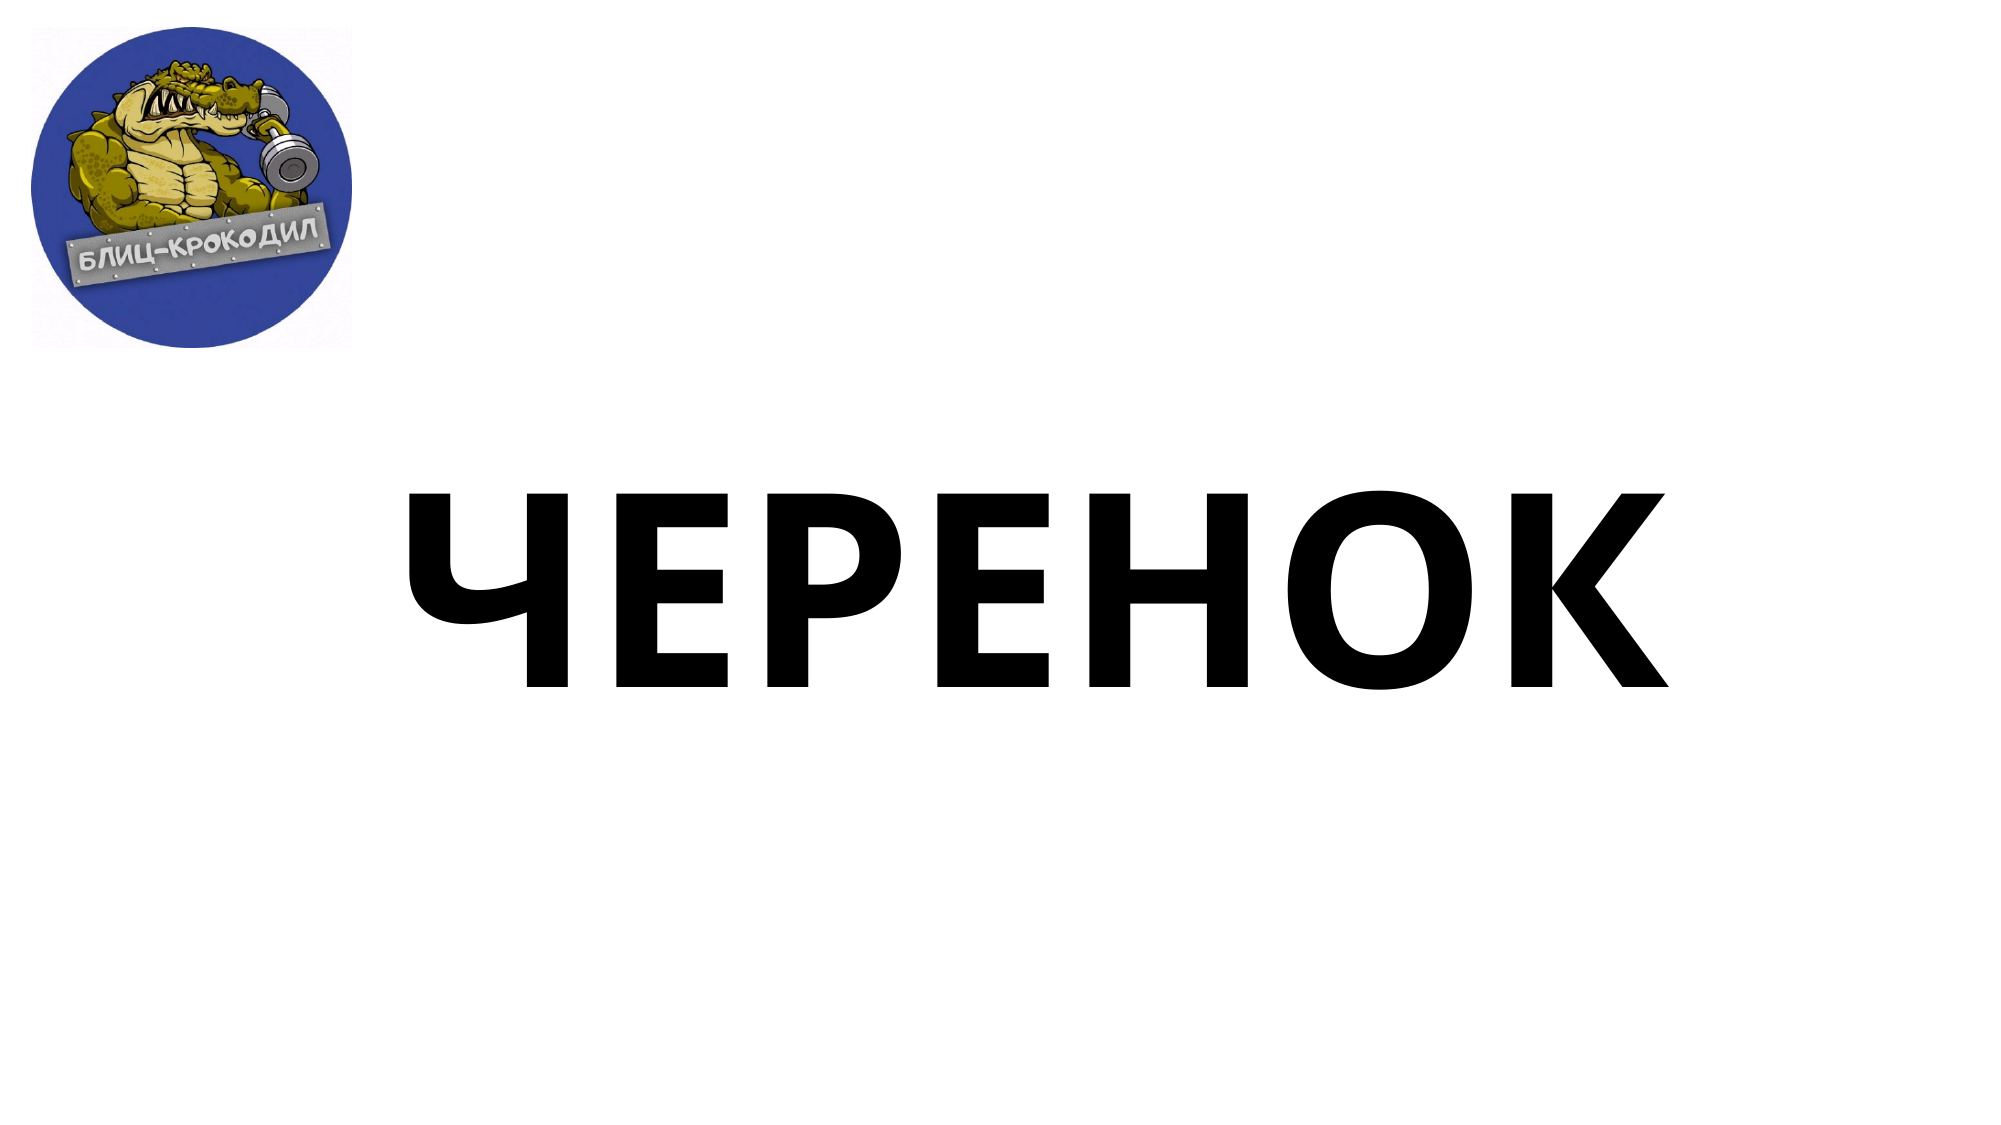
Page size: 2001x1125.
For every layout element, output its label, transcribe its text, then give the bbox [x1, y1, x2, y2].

picture [31, 27, 352, 348]
title ЧЕРЕНОК [282, 361, 1783, 754]
